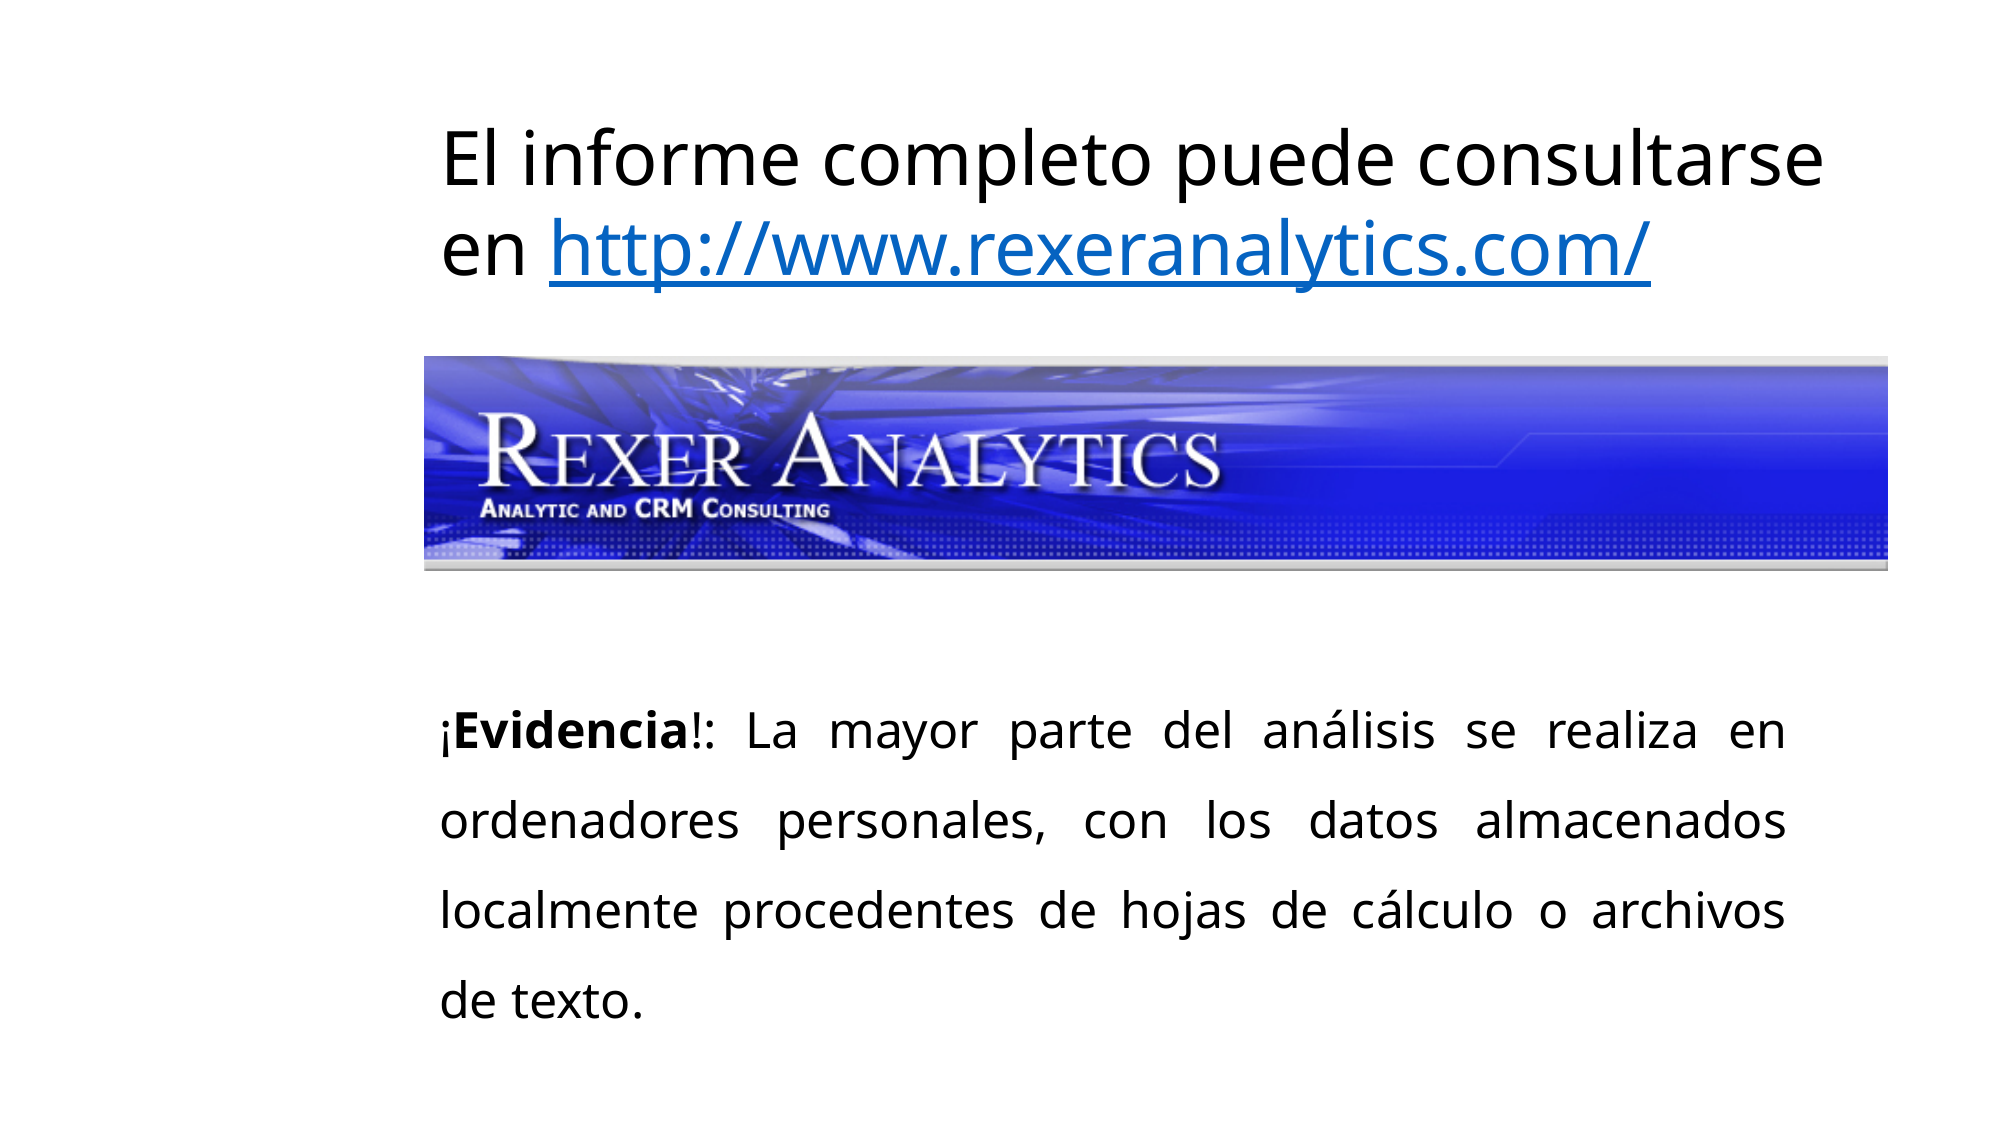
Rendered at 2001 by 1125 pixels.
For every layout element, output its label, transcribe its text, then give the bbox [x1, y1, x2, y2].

title El informe completo puede consultarse en http://www.rexeranalytics.com/ [425, 102, 1888, 313]
text_box ¡Evidencia!: La mayor parte del análisis se realiza en ordenadores personales, con los datos almacenados localmente procedentes de hojas de cálculo o archivos de texto. [424, 661, 1803, 1037]
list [424, 356, 1888, 571]
